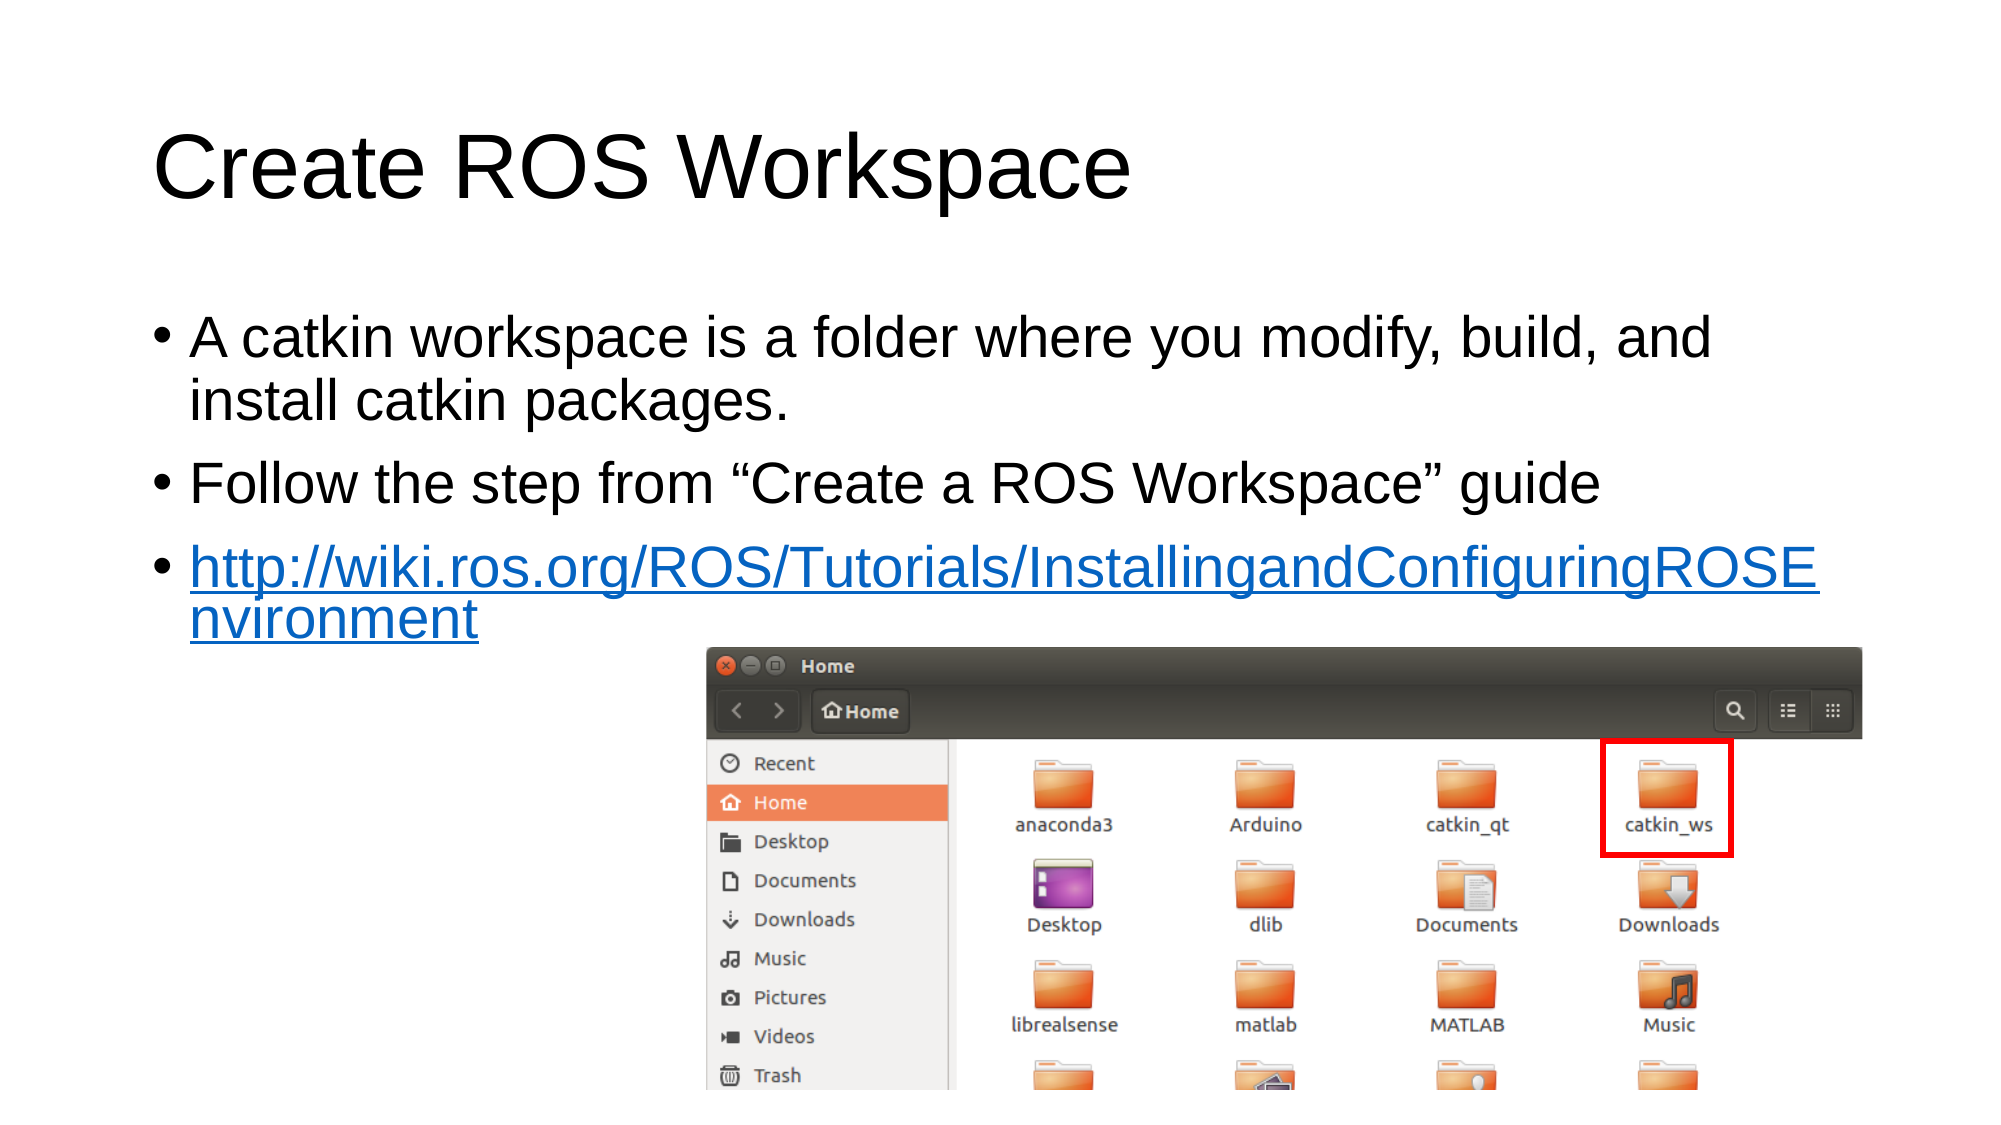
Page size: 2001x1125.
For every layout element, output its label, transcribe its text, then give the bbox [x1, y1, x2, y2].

title Create ROS Workspace [137, 59, 1863, 278]
list A catkin workspace is a folder where you modify, build, and install catkin packages. Follow the step from “Create a ROS Workspace” guide http://wiki.ros.org/ROS/Tutorials/InstallingandConfiguringROSEnvironment [137, 299, 1863, 1014]
picture [706, 646, 1863, 1090]
